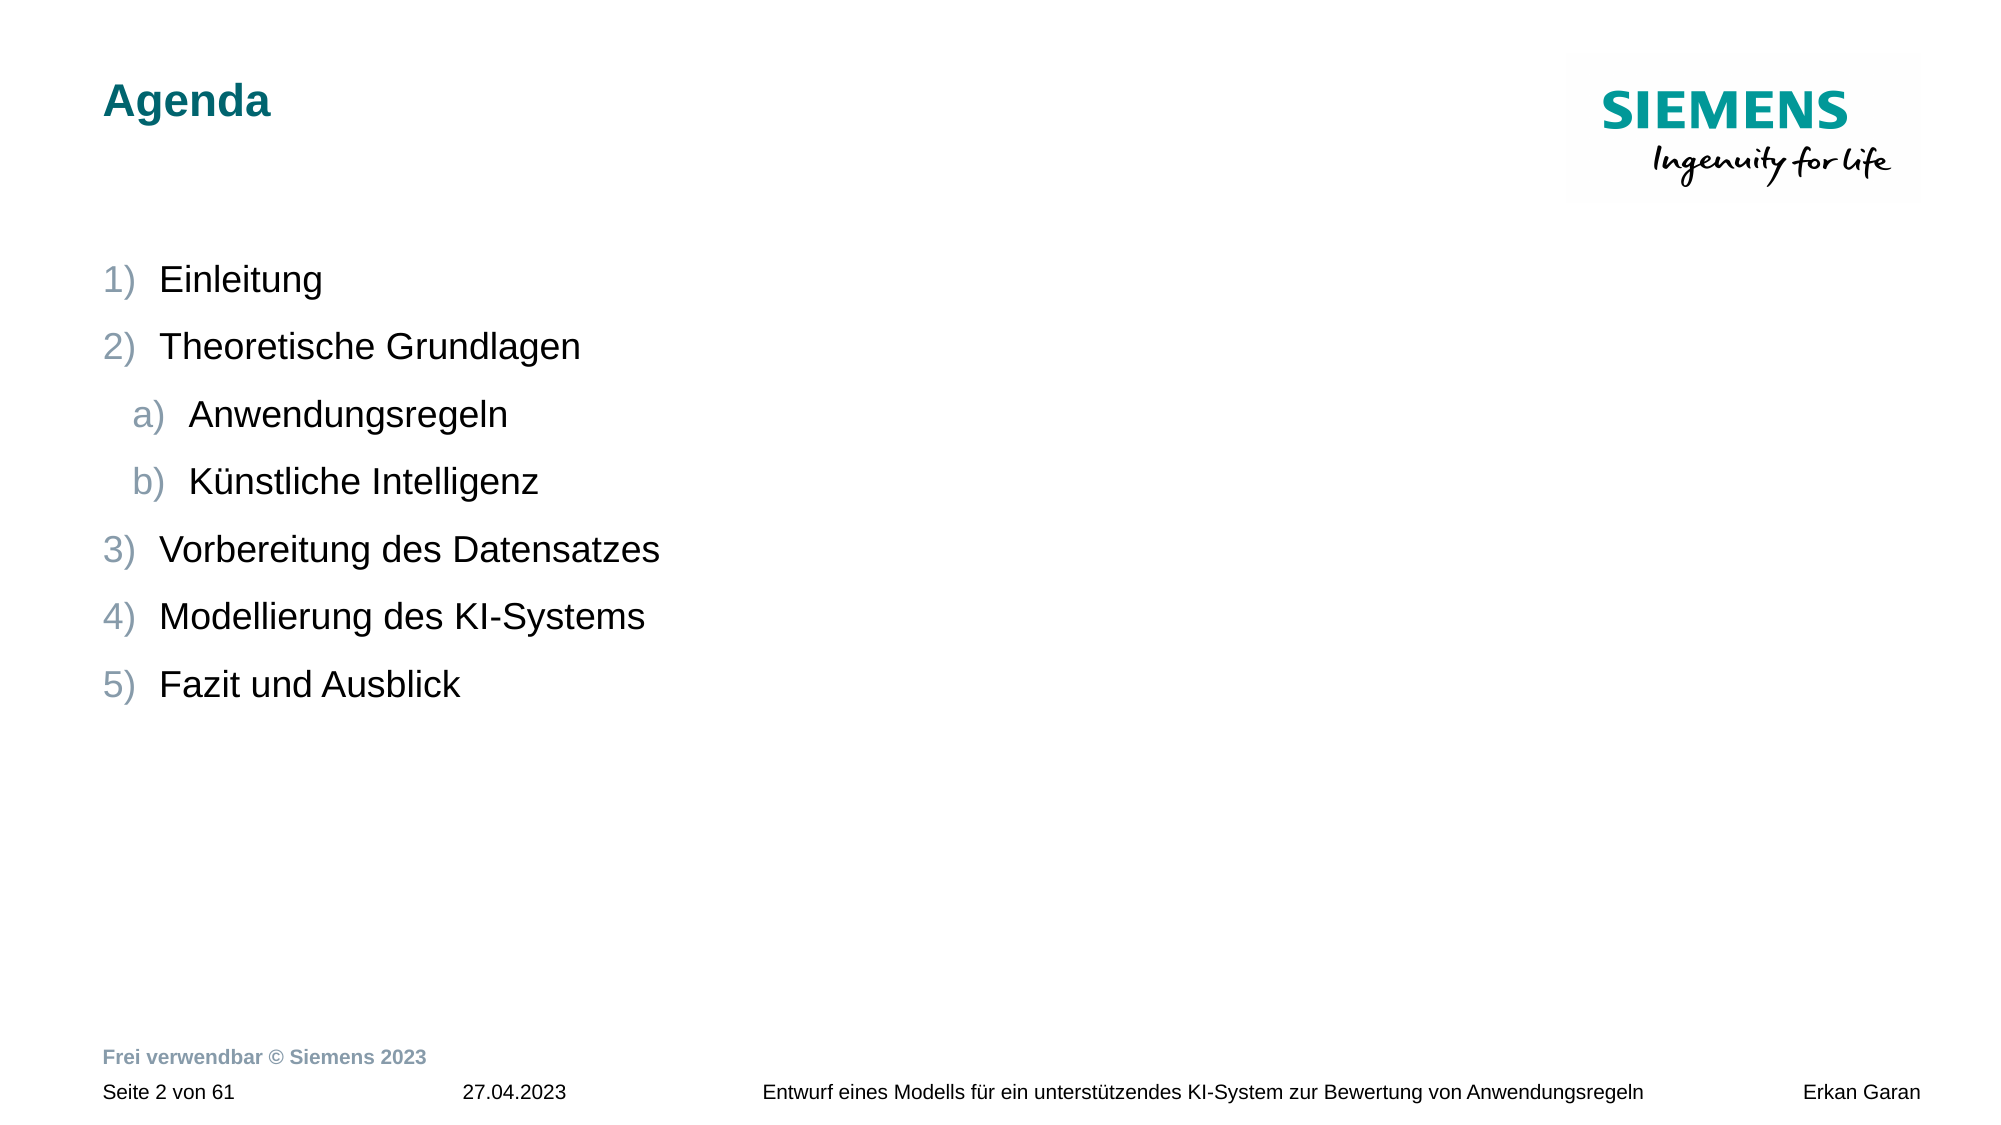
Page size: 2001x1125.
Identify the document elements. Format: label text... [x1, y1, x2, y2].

list Einleitung Theoretische Grundlagen Anwendungsregeln Künstliche Intelligenz Vorbereitung des Datensatzes Modellierung des KI-Systems Fazit und Ausblick [102, 231, 1449, 1012]
title Agenda [0, 0, 2000, 233]
